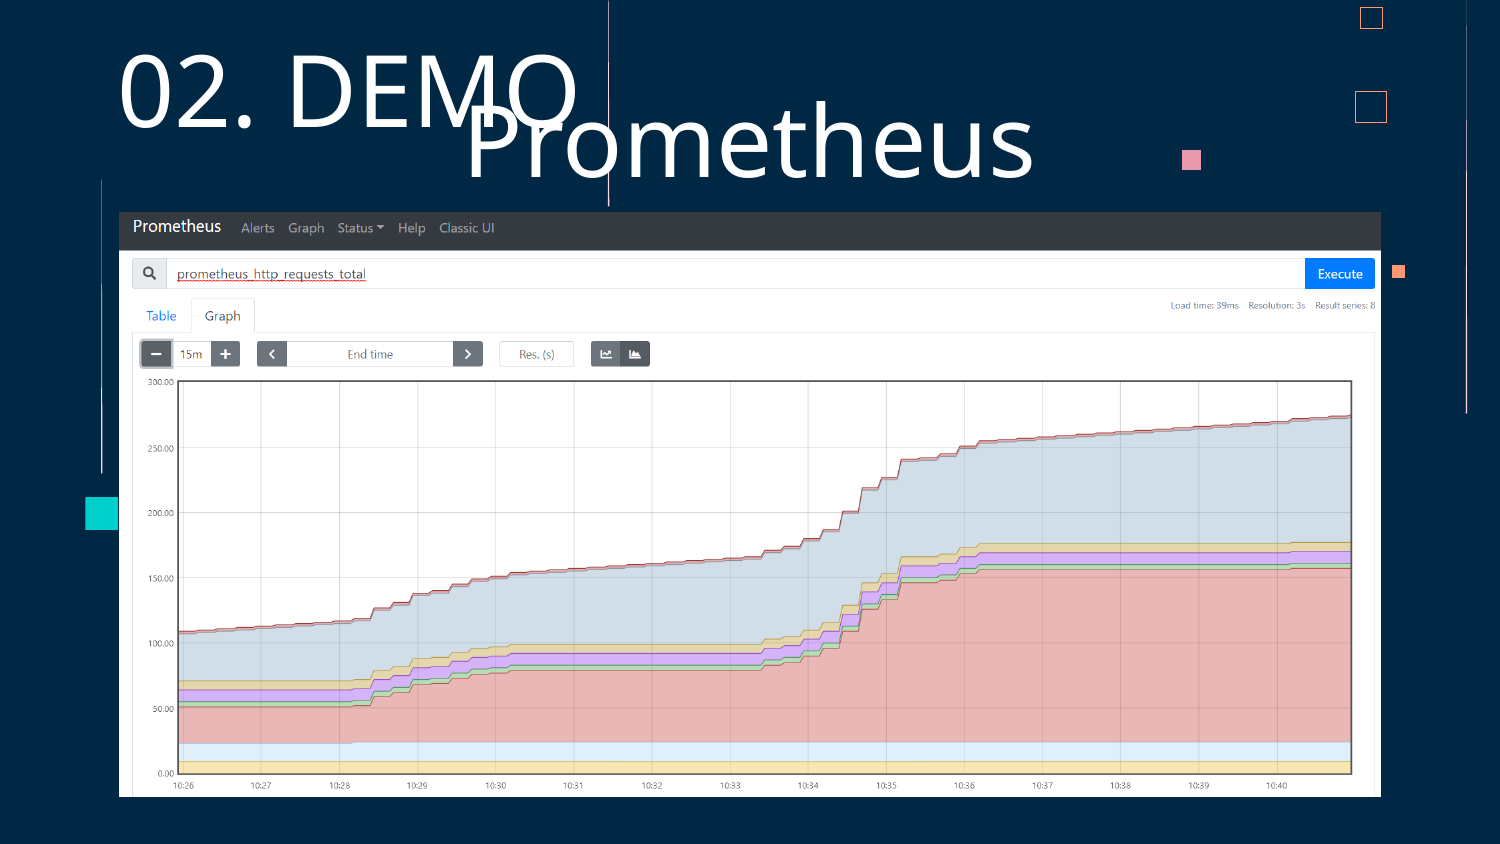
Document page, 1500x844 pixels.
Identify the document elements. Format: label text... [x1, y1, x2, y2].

title 02. DEMO [101, 67, 1068, 163]
title Prometheus [440, 74, 1060, 210]
picture [119, 211, 1381, 798]
